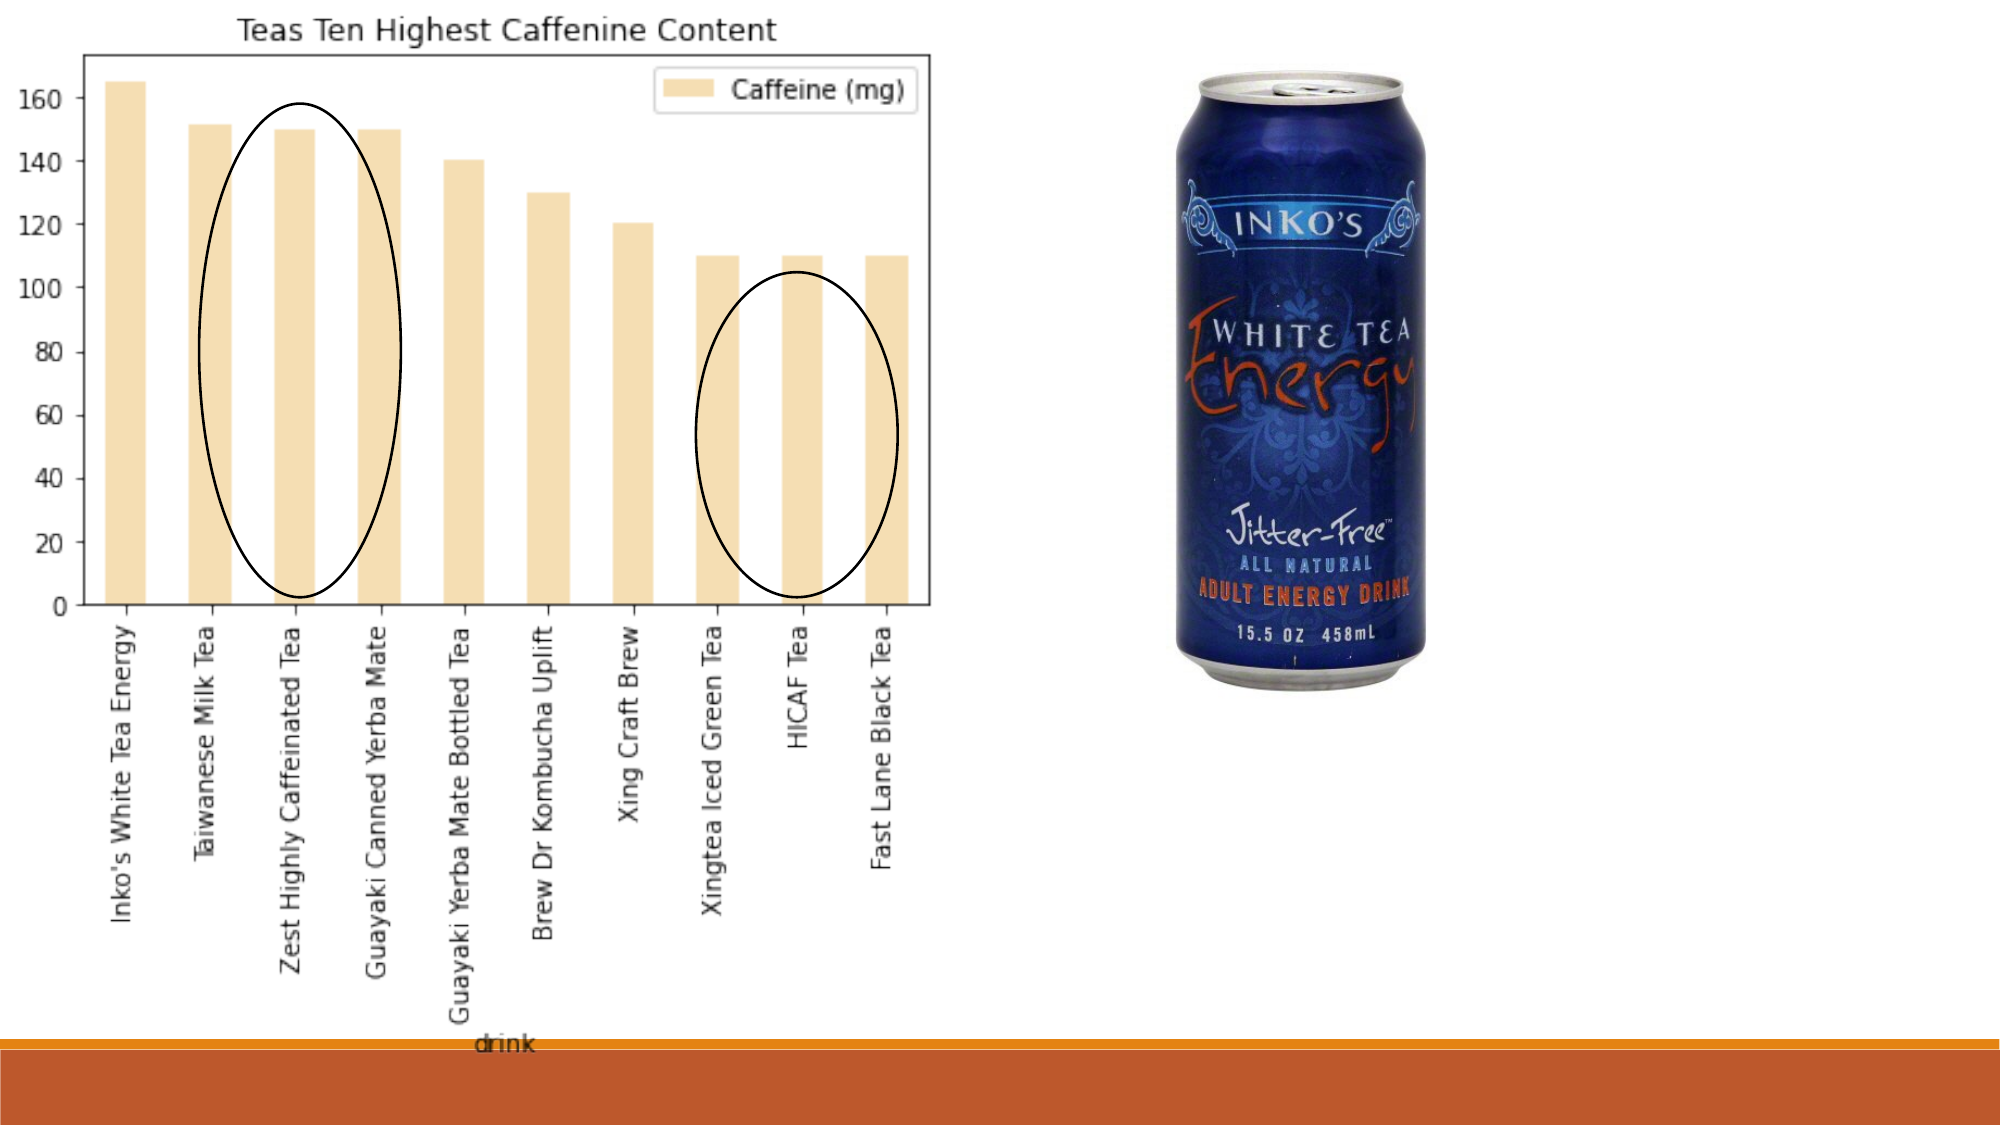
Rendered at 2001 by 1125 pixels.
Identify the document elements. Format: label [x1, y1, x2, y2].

picture [0, 0, 947, 1075]
picture [974, 54, 1627, 707]
